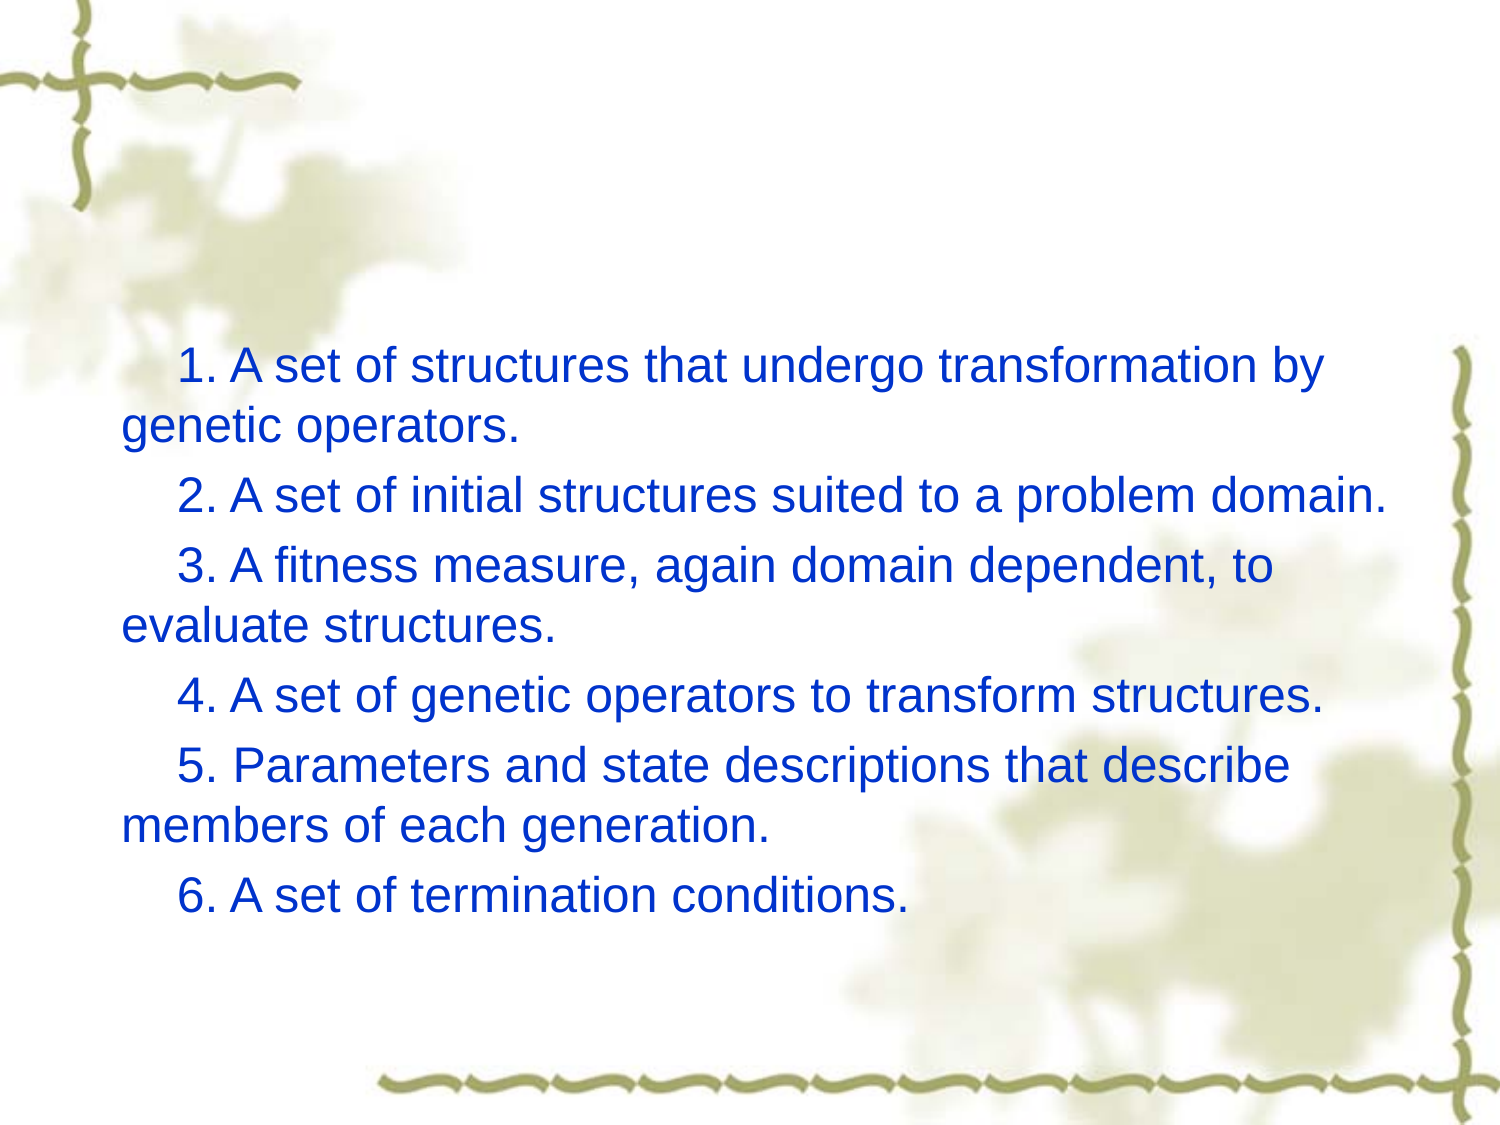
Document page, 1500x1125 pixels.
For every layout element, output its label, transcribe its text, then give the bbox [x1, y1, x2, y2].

picture [0, 0, 1500, 1125]
list 1. A set of structures that undergo transformation by genetic operators. 2. A set of initial structures suited to a problem domain. 3. A fitness measure, again domain dependent, to evaluate structures. 4. A set of genetic operators to transform structures. 5. Parameters and state descriptions that describe members of each generation. 6. A set of termination conditions. [49, 324, 1452, 963]
